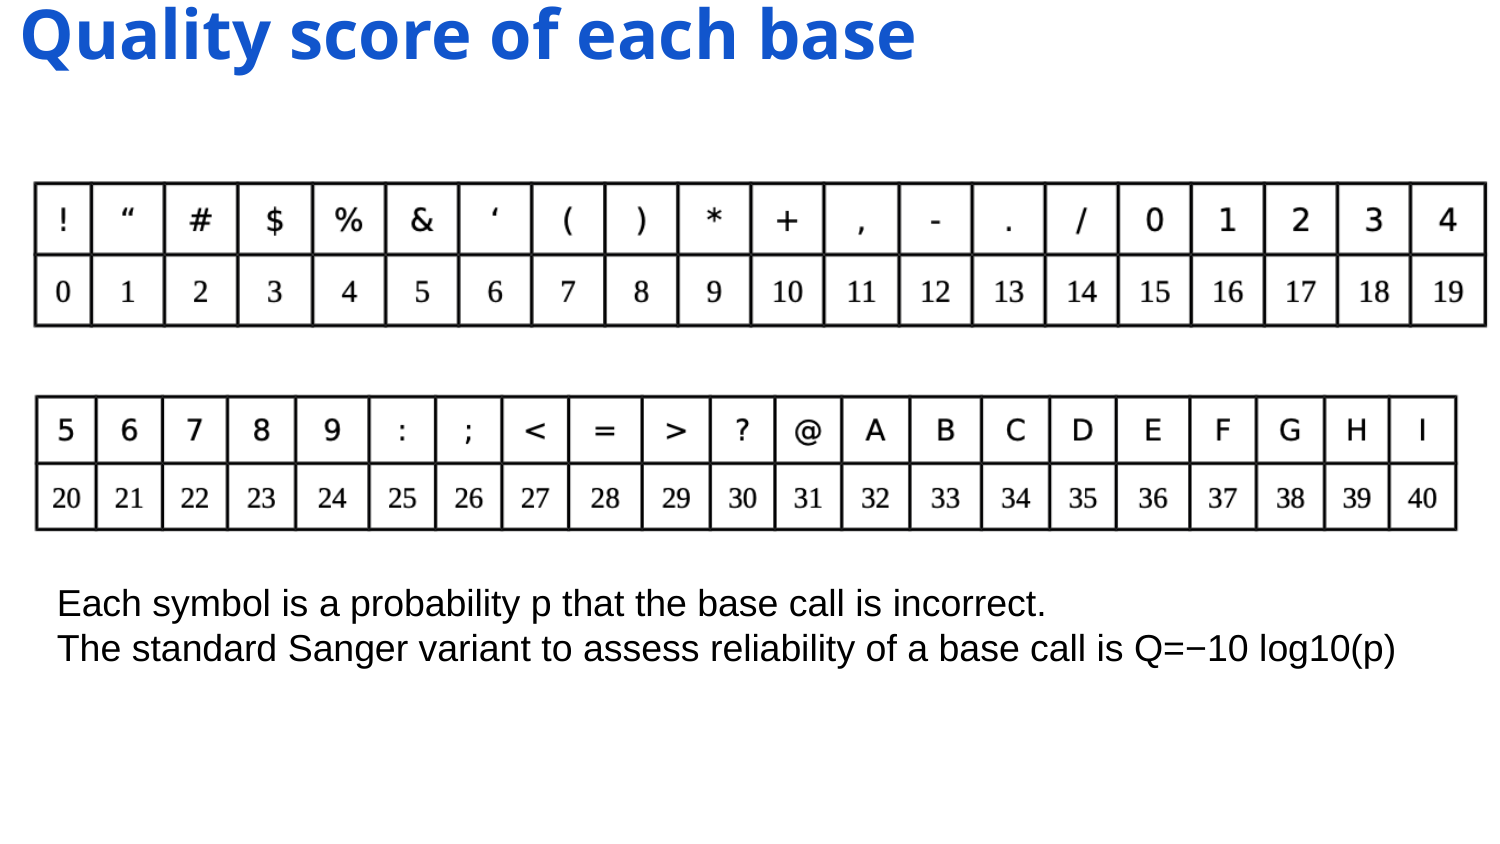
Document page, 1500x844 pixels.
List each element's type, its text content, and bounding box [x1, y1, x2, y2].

text_box Each symbol is a probability p that the base call is incorrect. The standard Sanger variant to assess reliability of a base call is Q=−10 log10(p) [41, 570, 1488, 684]
title Quality score of each base [19, 0, 1500, 121]
picture [6, 159, 1500, 564]
